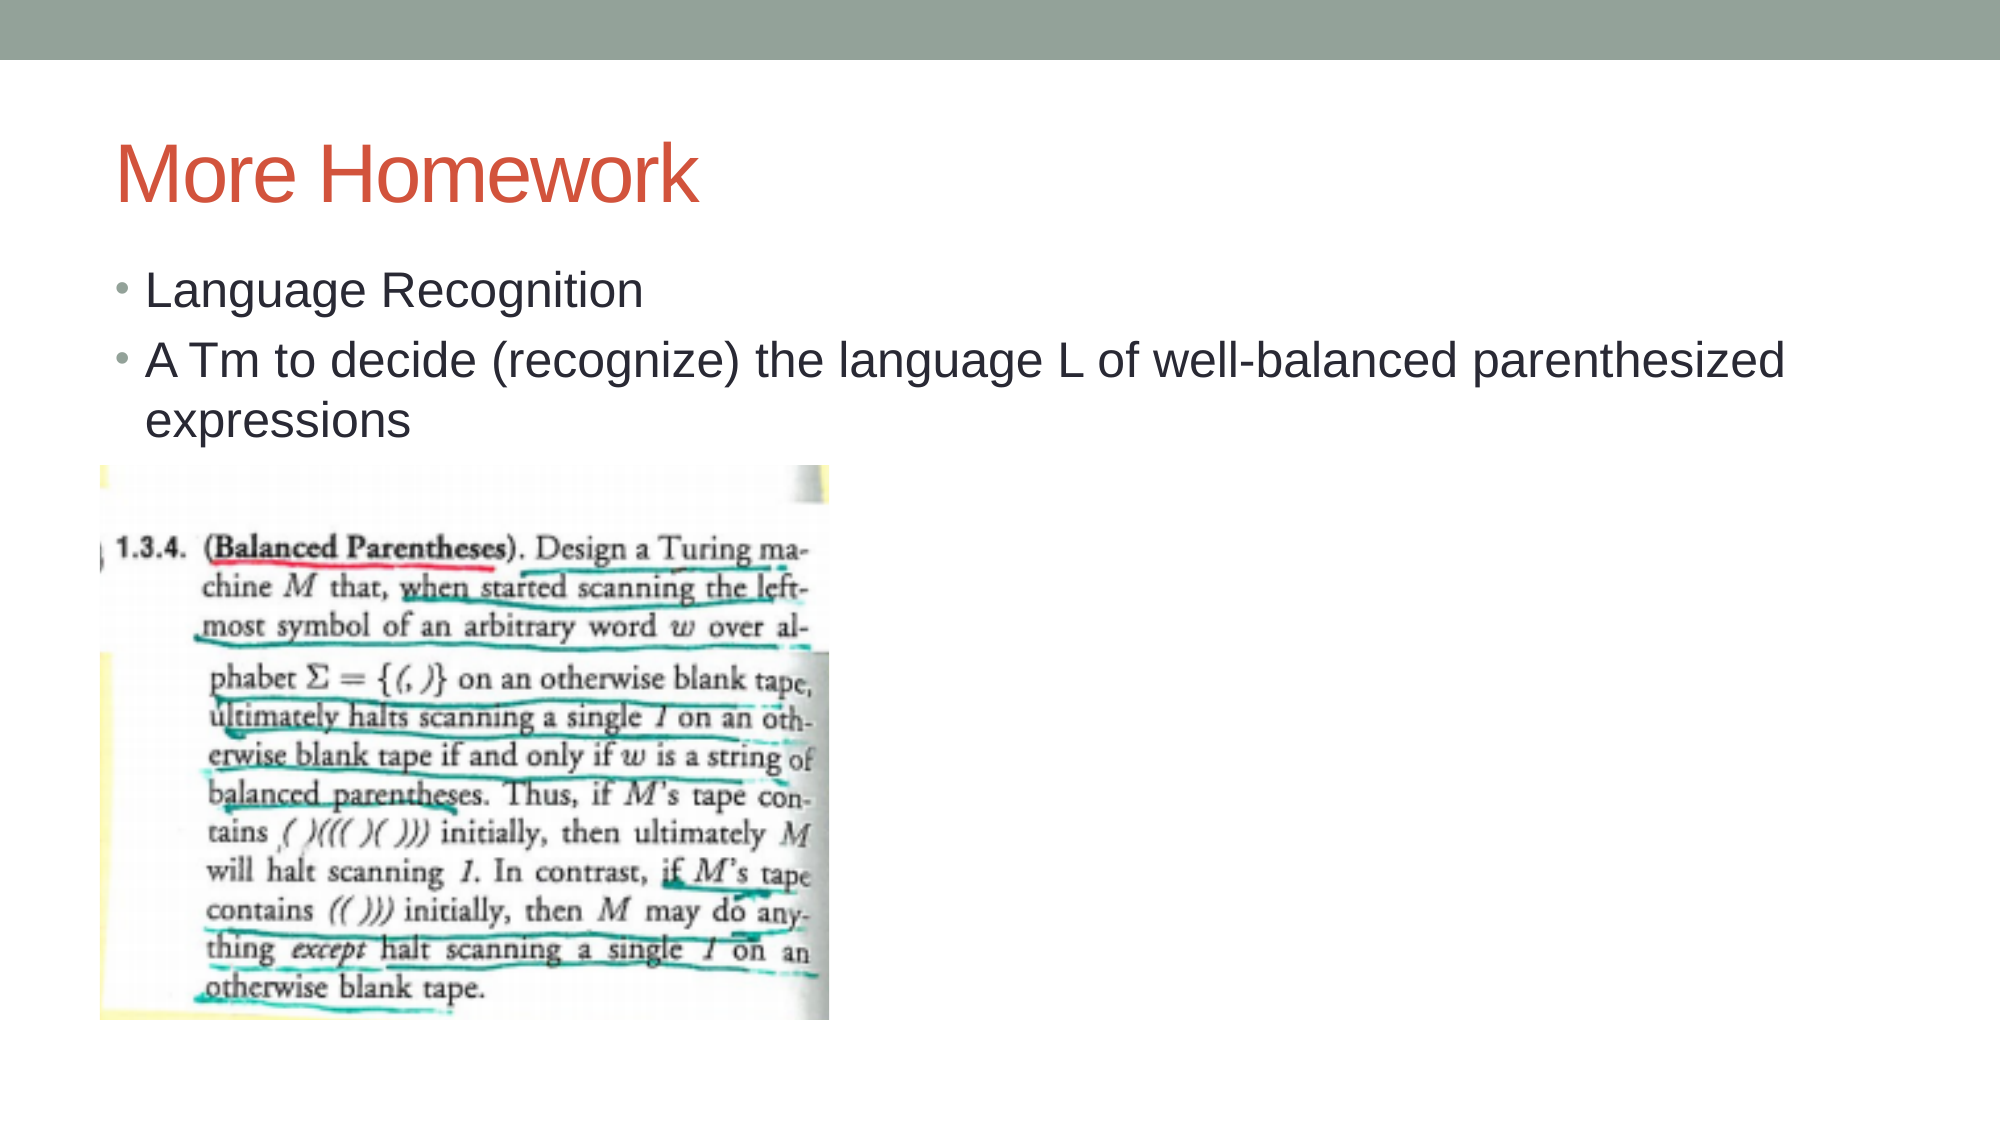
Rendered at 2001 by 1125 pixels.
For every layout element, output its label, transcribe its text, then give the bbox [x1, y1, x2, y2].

list Language Recognition A Tm to decide (recognize) the language L of well-balanced parenthesized expressions [99, 249, 1875, 911]
picture [99, 465, 830, 1021]
title More Homework [99, 87, 1900, 250]
